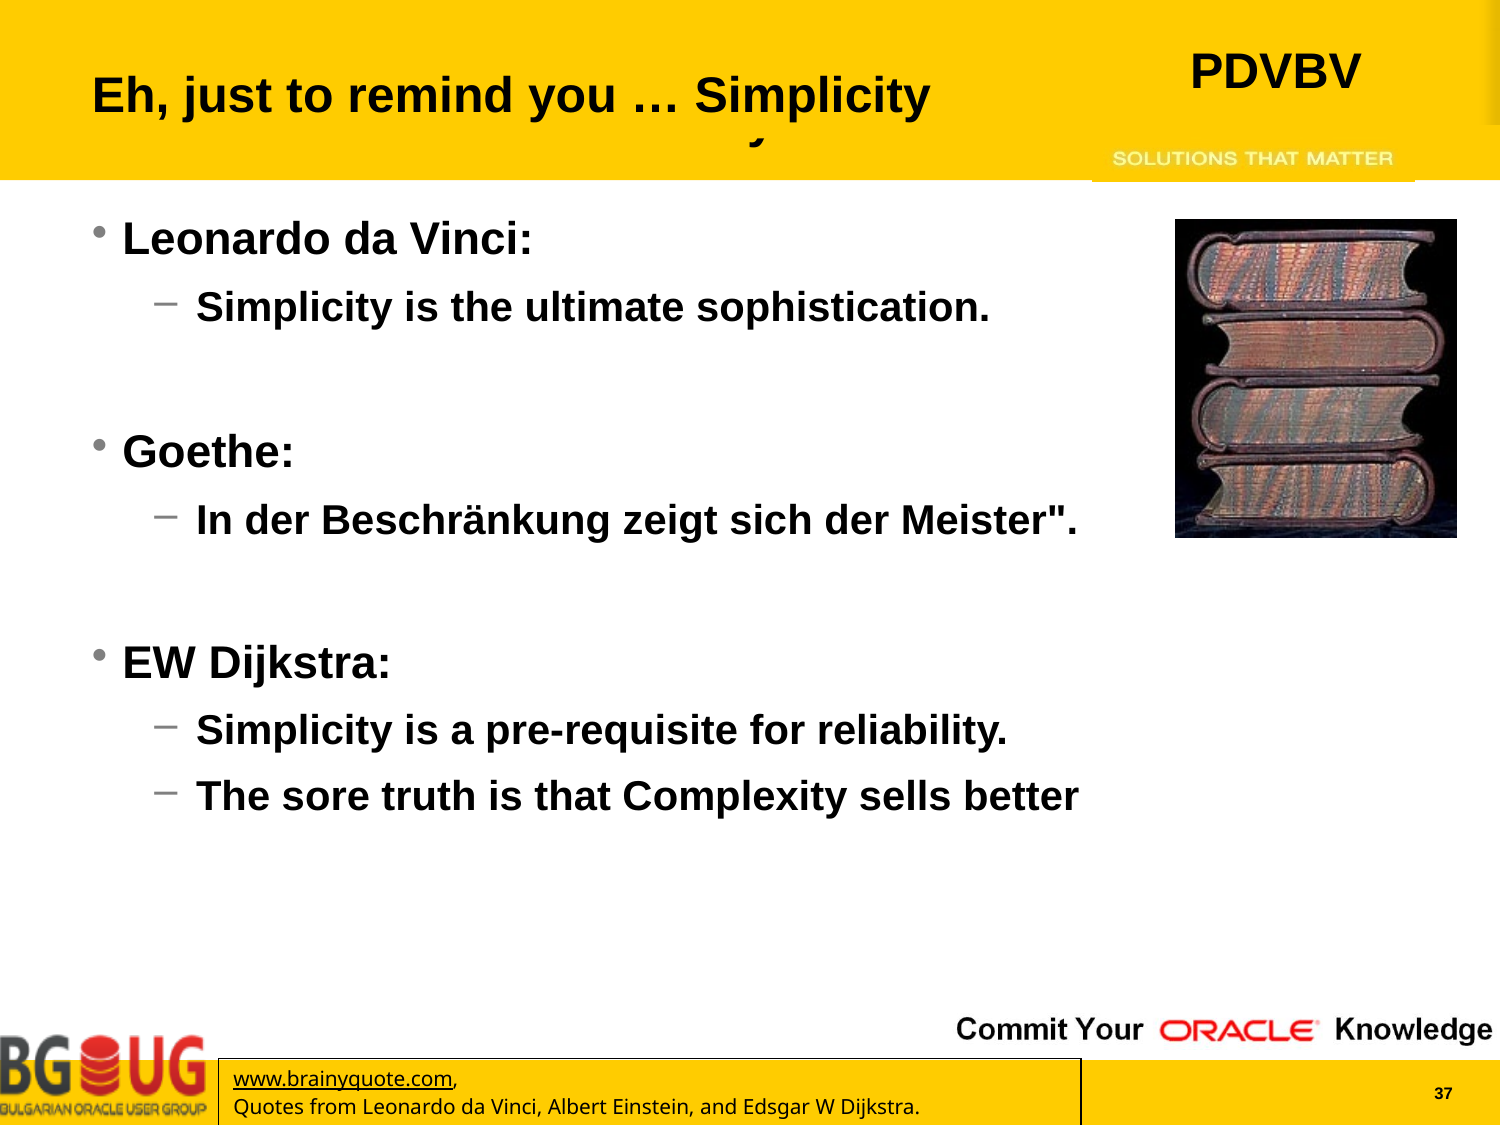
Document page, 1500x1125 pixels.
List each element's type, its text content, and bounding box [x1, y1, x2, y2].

picture [1092, 137, 1415, 182]
slide_number 37 [1409, 1074, 1468, 1100]
picture [952, 1011, 1500, 1050]
list Leonardo da Vinci: Simplicity is the ultimate sophistication. Goethe: In der Beschränkung zeigt sich der Meister". EW Dijkstra: Simplicity is a pre-requisite for reliability. The sore truth is that Complexity sells better [76, 207, 1436, 966]
picture [1160, 0, 1500, 125]
title Eh, just to remind you … Simplicity [76, 45, 1028, 139]
picture [1174, 219, 1457, 538]
text_box www.brainyquote.com, Quotes from Leonardo da Vinci, Albert Einstein, and Edsgar W Dijkstra. [218, 1058, 1081, 1125]
picture [0, 1034, 207, 1121]
